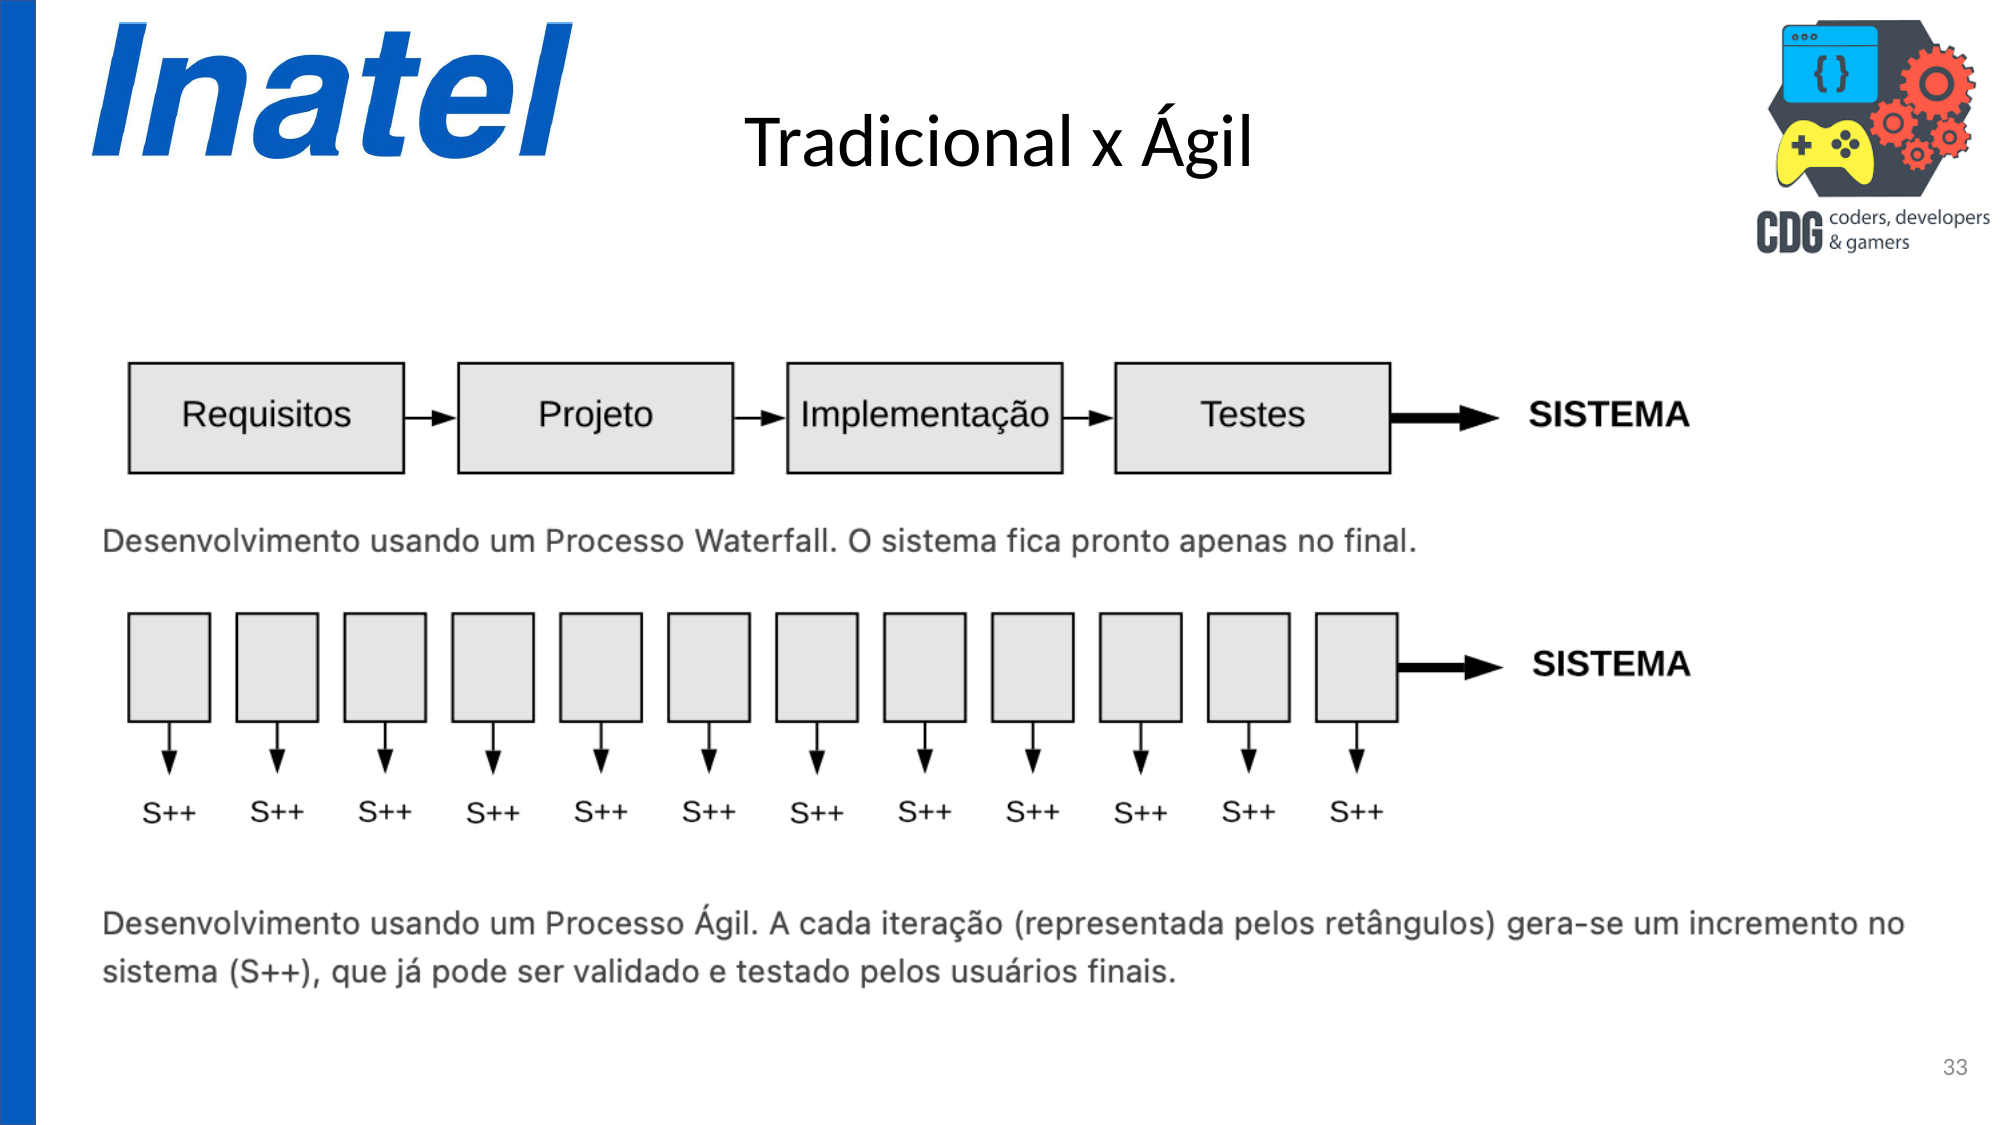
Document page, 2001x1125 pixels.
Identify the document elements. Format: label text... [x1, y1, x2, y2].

text_box Tradicional x Ágil [729, 83, 1270, 189]
slide_number 33 [1533, 1036, 1984, 1096]
picture [91, 22, 573, 159]
picture [86, 306, 1914, 996]
picture [1745, 9, 2000, 266]
text_box [0, 0, 36, 1125]
subtitle [1167, 271, 1984, 962]
